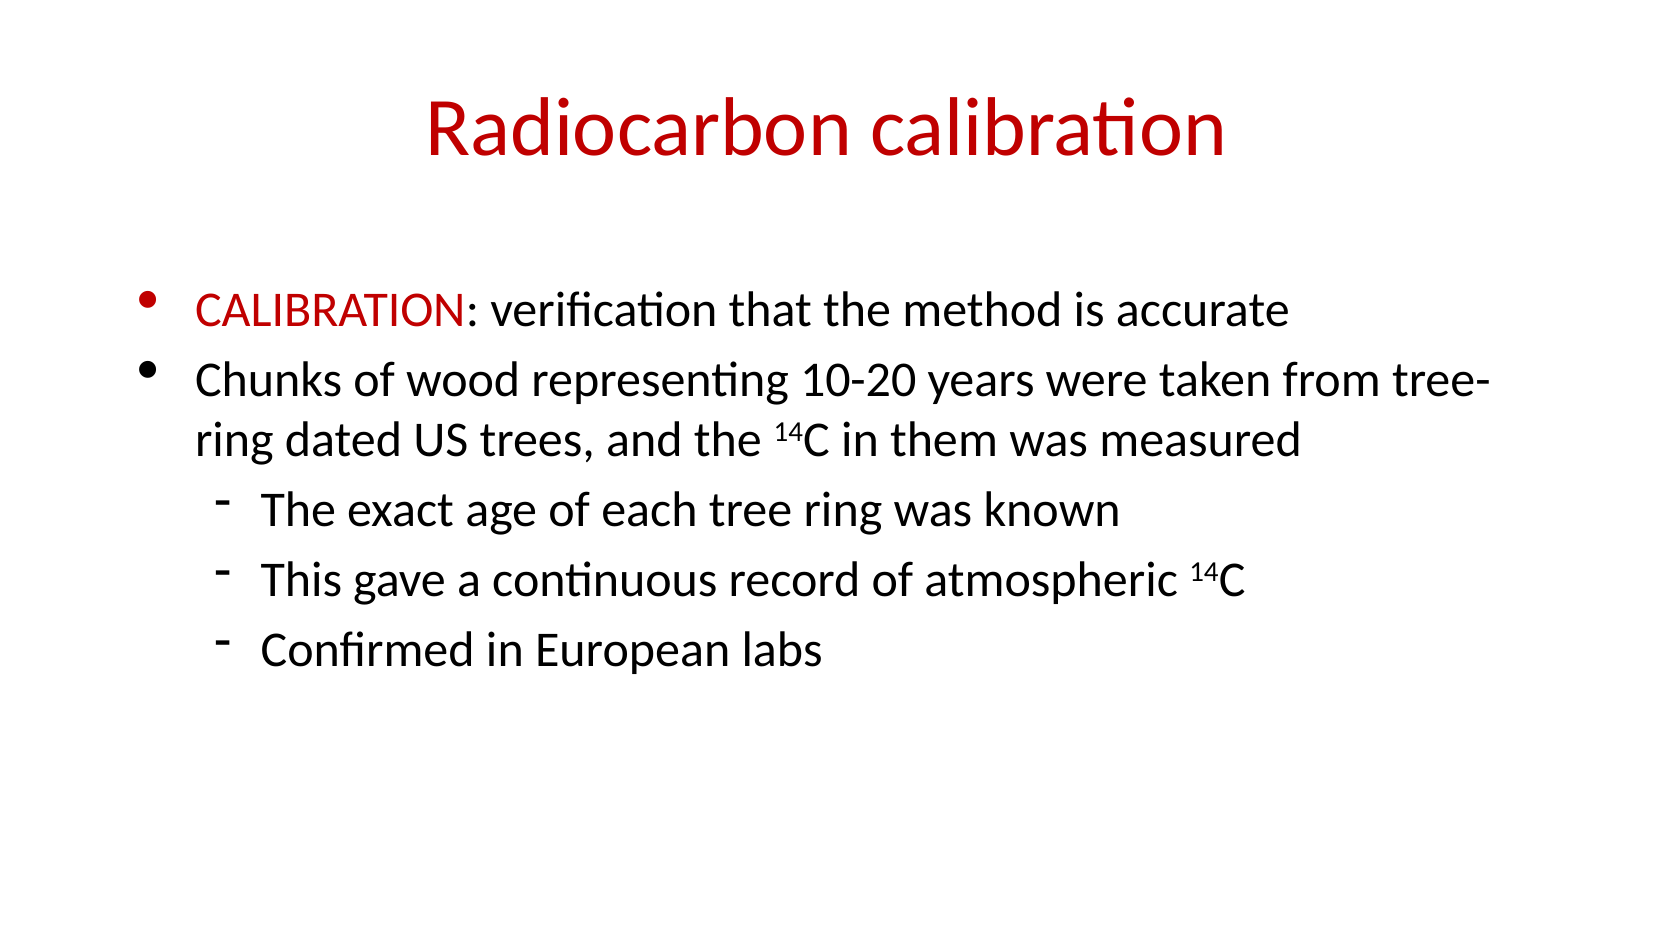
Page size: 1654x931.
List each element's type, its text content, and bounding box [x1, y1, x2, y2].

text_box Radiocarbon calibration [124, 45, 1529, 200]
text_box CALIBRATION: verification that the method is accurate Chunks of wood representing 10-20 years were taken from tree-ring dated US trees, and the 14C in them was measured The exact age of each tree ring was known This gave a continuous record of atmospheric 14C Confirmed in European labs [124, 268, 1529, 827]
